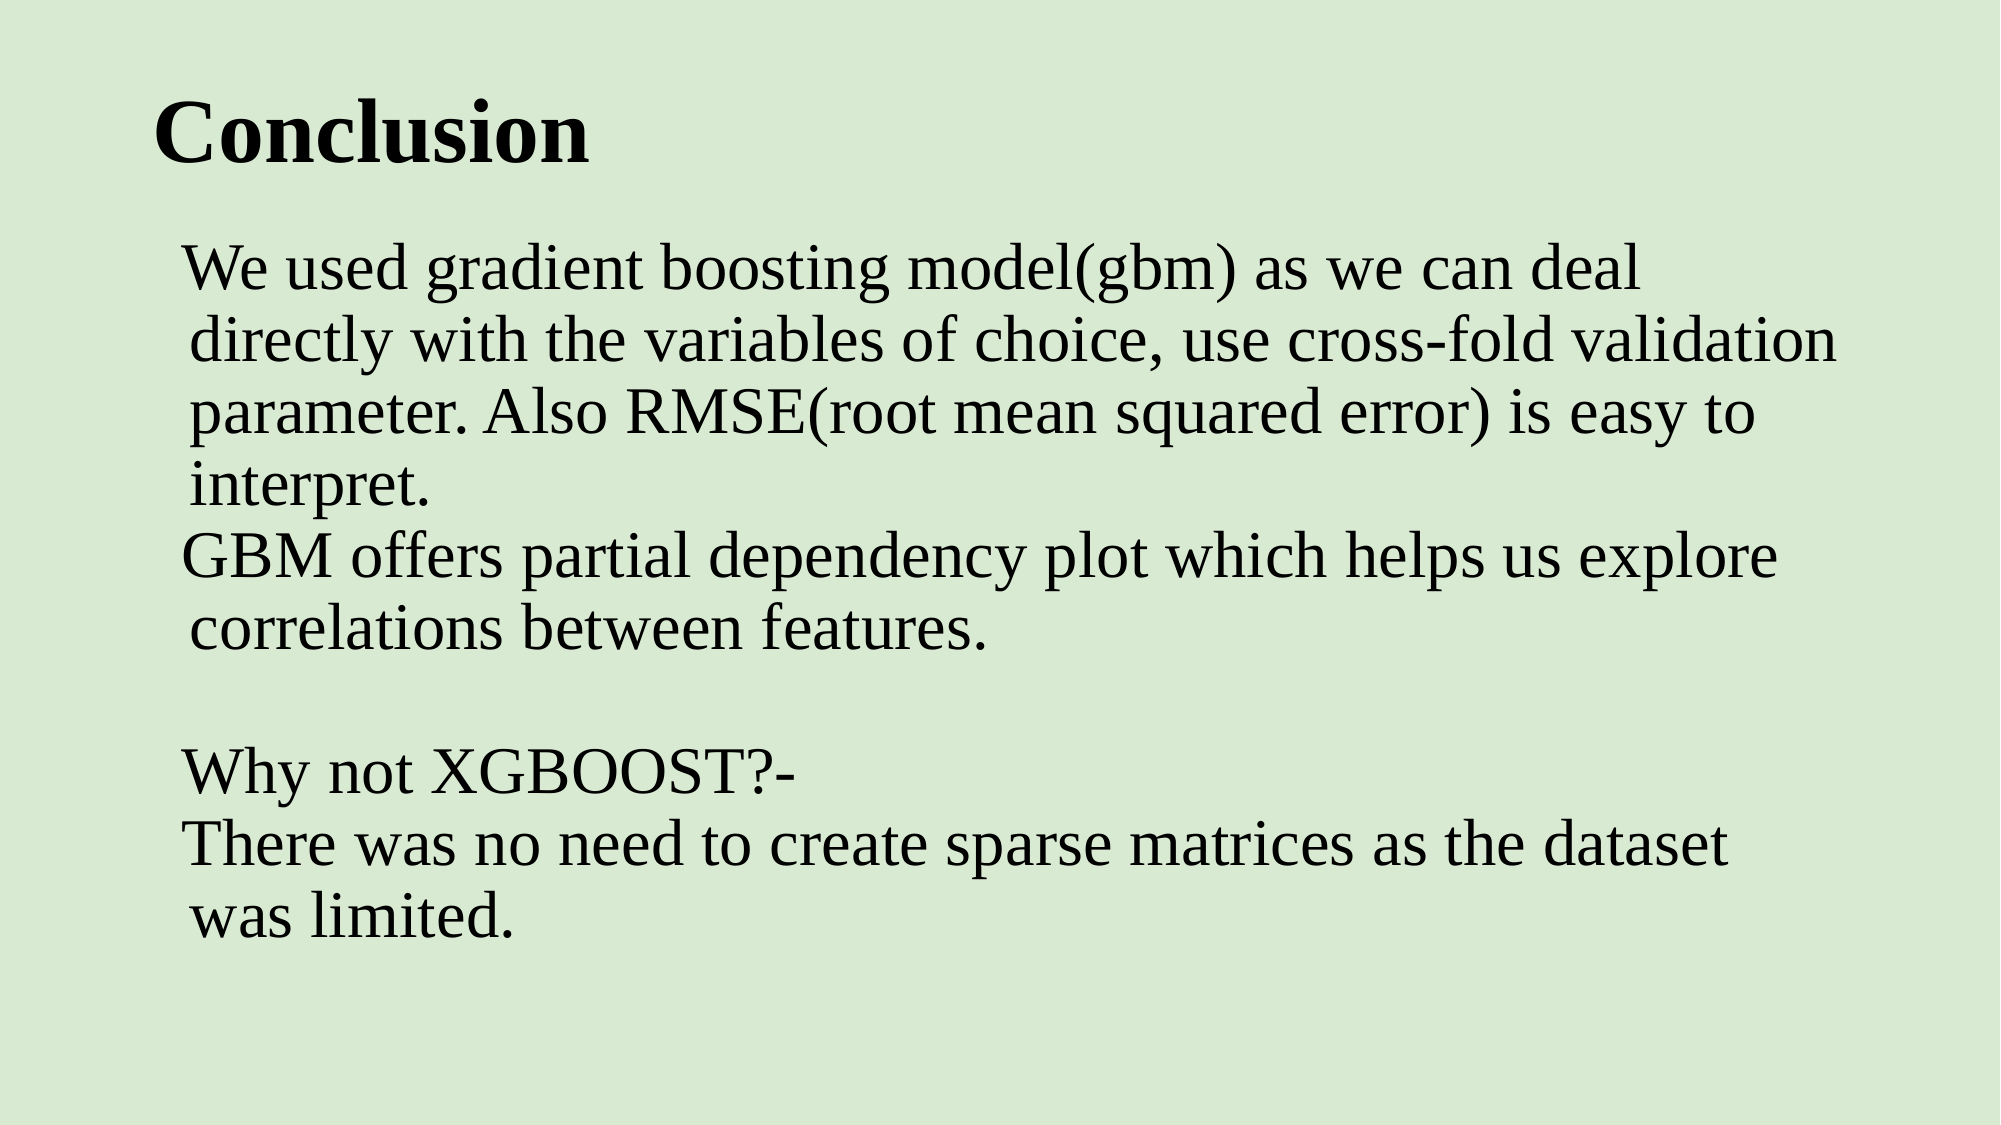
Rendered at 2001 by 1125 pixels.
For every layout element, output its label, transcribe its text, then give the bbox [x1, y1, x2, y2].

list We used gradient boosting model(gbm) as we can deal directly with the variables of choice, use cross-fold validation parameter. Also RMSE(root mean squared error) is easy to interpret. GBM offers partial dependency plot which helps us explore correlations between features. Why not XGBOOST?- There was no need to create sparse matrices as the dataset was limited. [137, 224, 1863, 1044]
title Conclusion [137, 24, 1863, 224]
